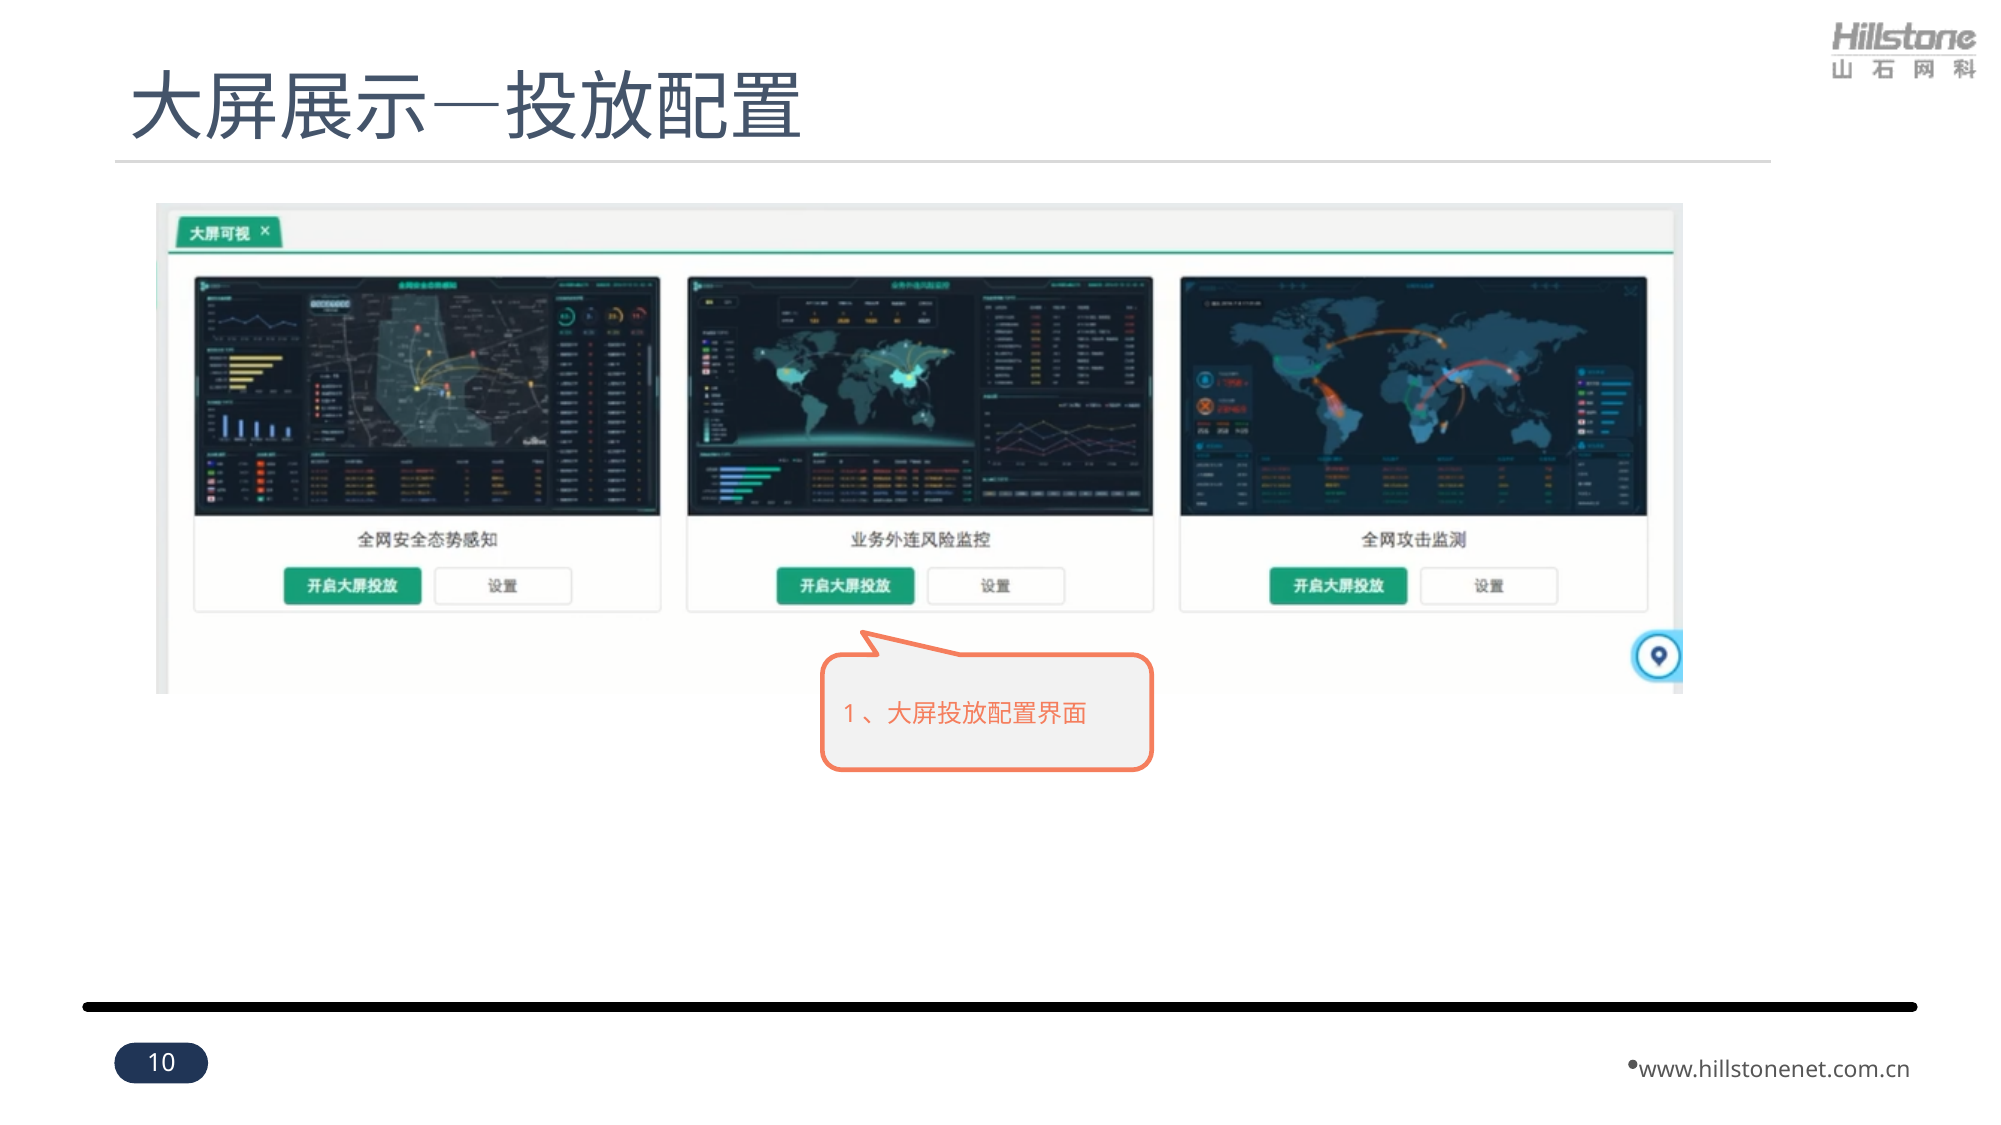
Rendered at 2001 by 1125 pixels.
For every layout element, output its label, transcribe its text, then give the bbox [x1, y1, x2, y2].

picture [156, 203, 1683, 694]
text_box 1、大屏投放配置界面 [822, 694, 1152, 770]
slide_number 10 [114, 1042, 209, 1084]
picture [1817, 13, 1989, 85]
title 大屏展示—投放配置 [114, 59, 1724, 159]
